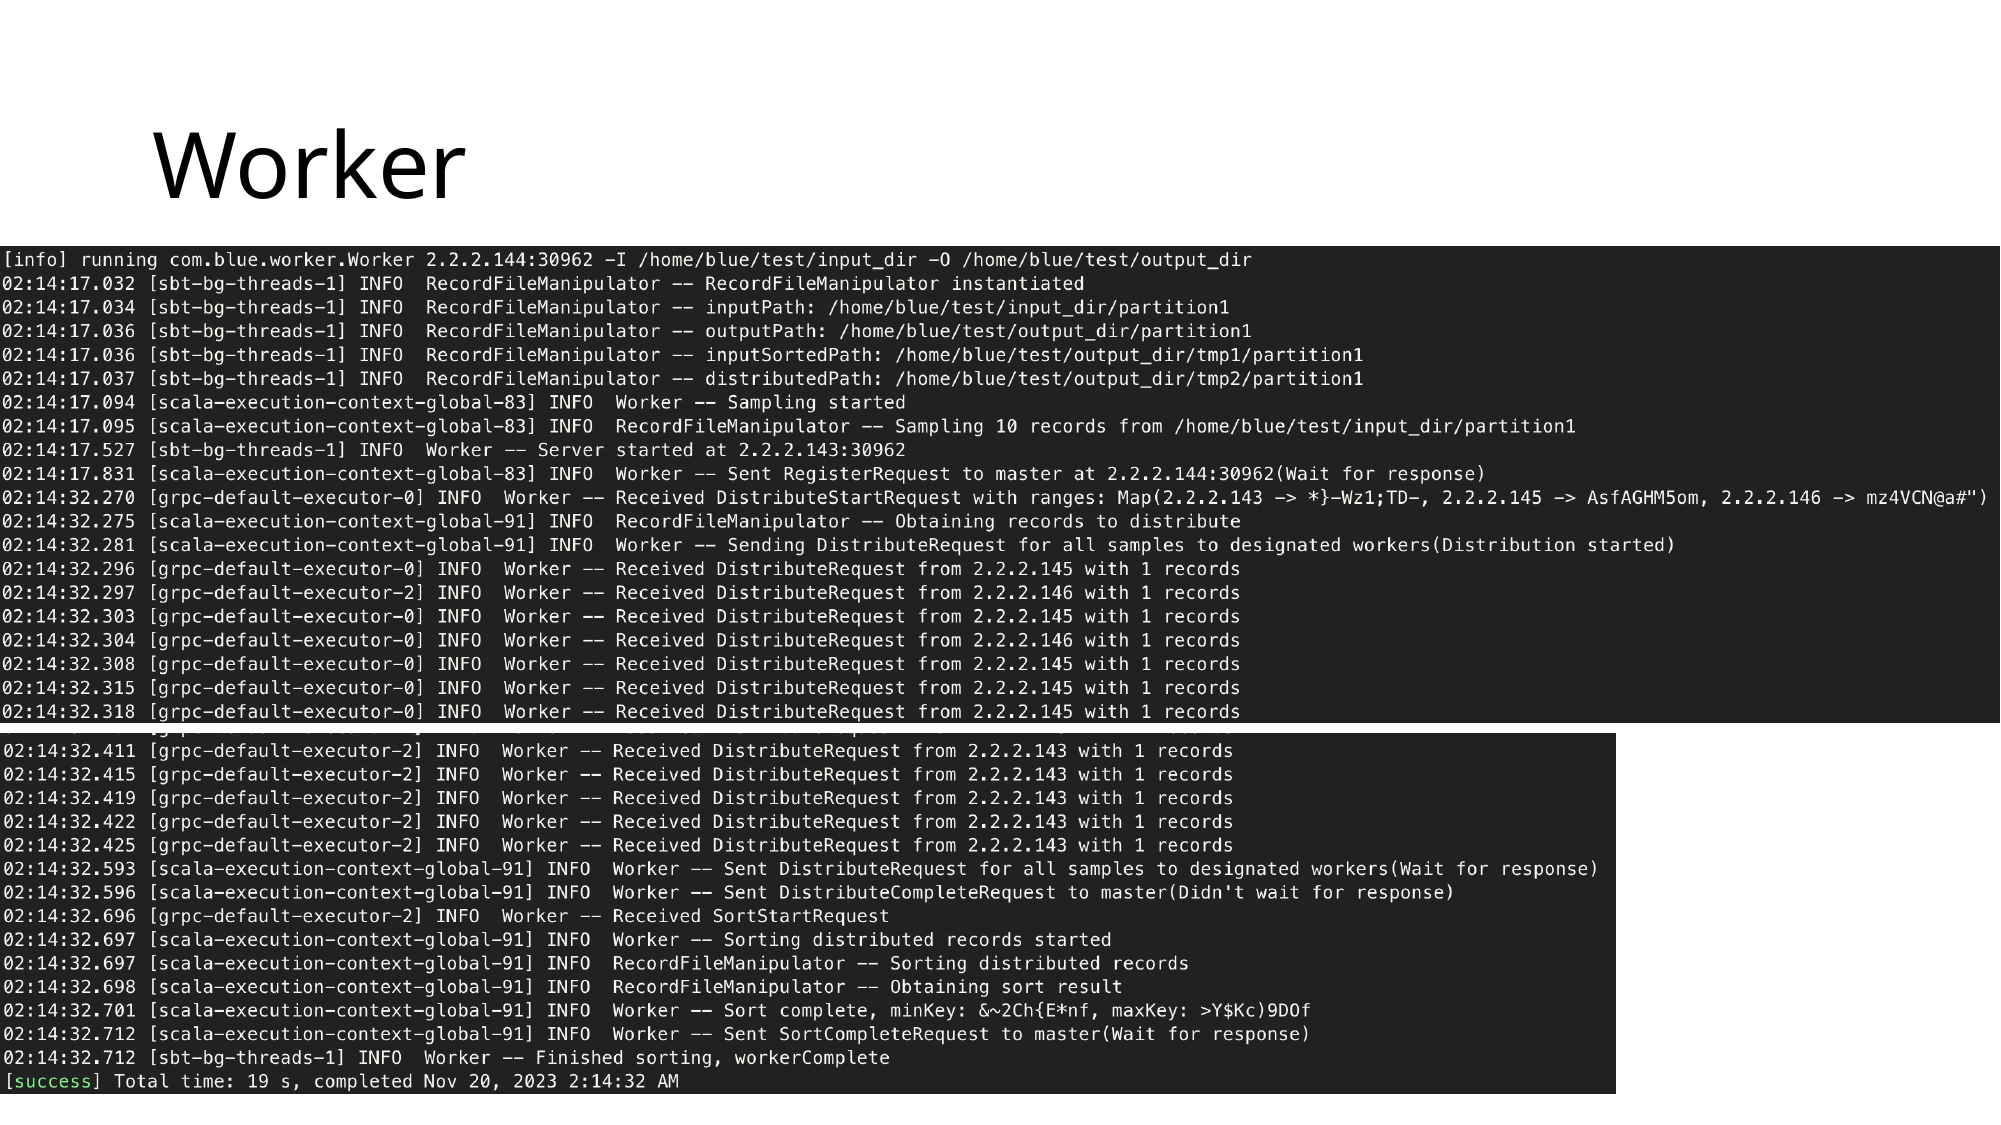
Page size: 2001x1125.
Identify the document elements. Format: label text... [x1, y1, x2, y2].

picture [0, 733, 1616, 1094]
title Worker [137, 59, 1863, 246]
picture [0, 246, 2000, 723]
